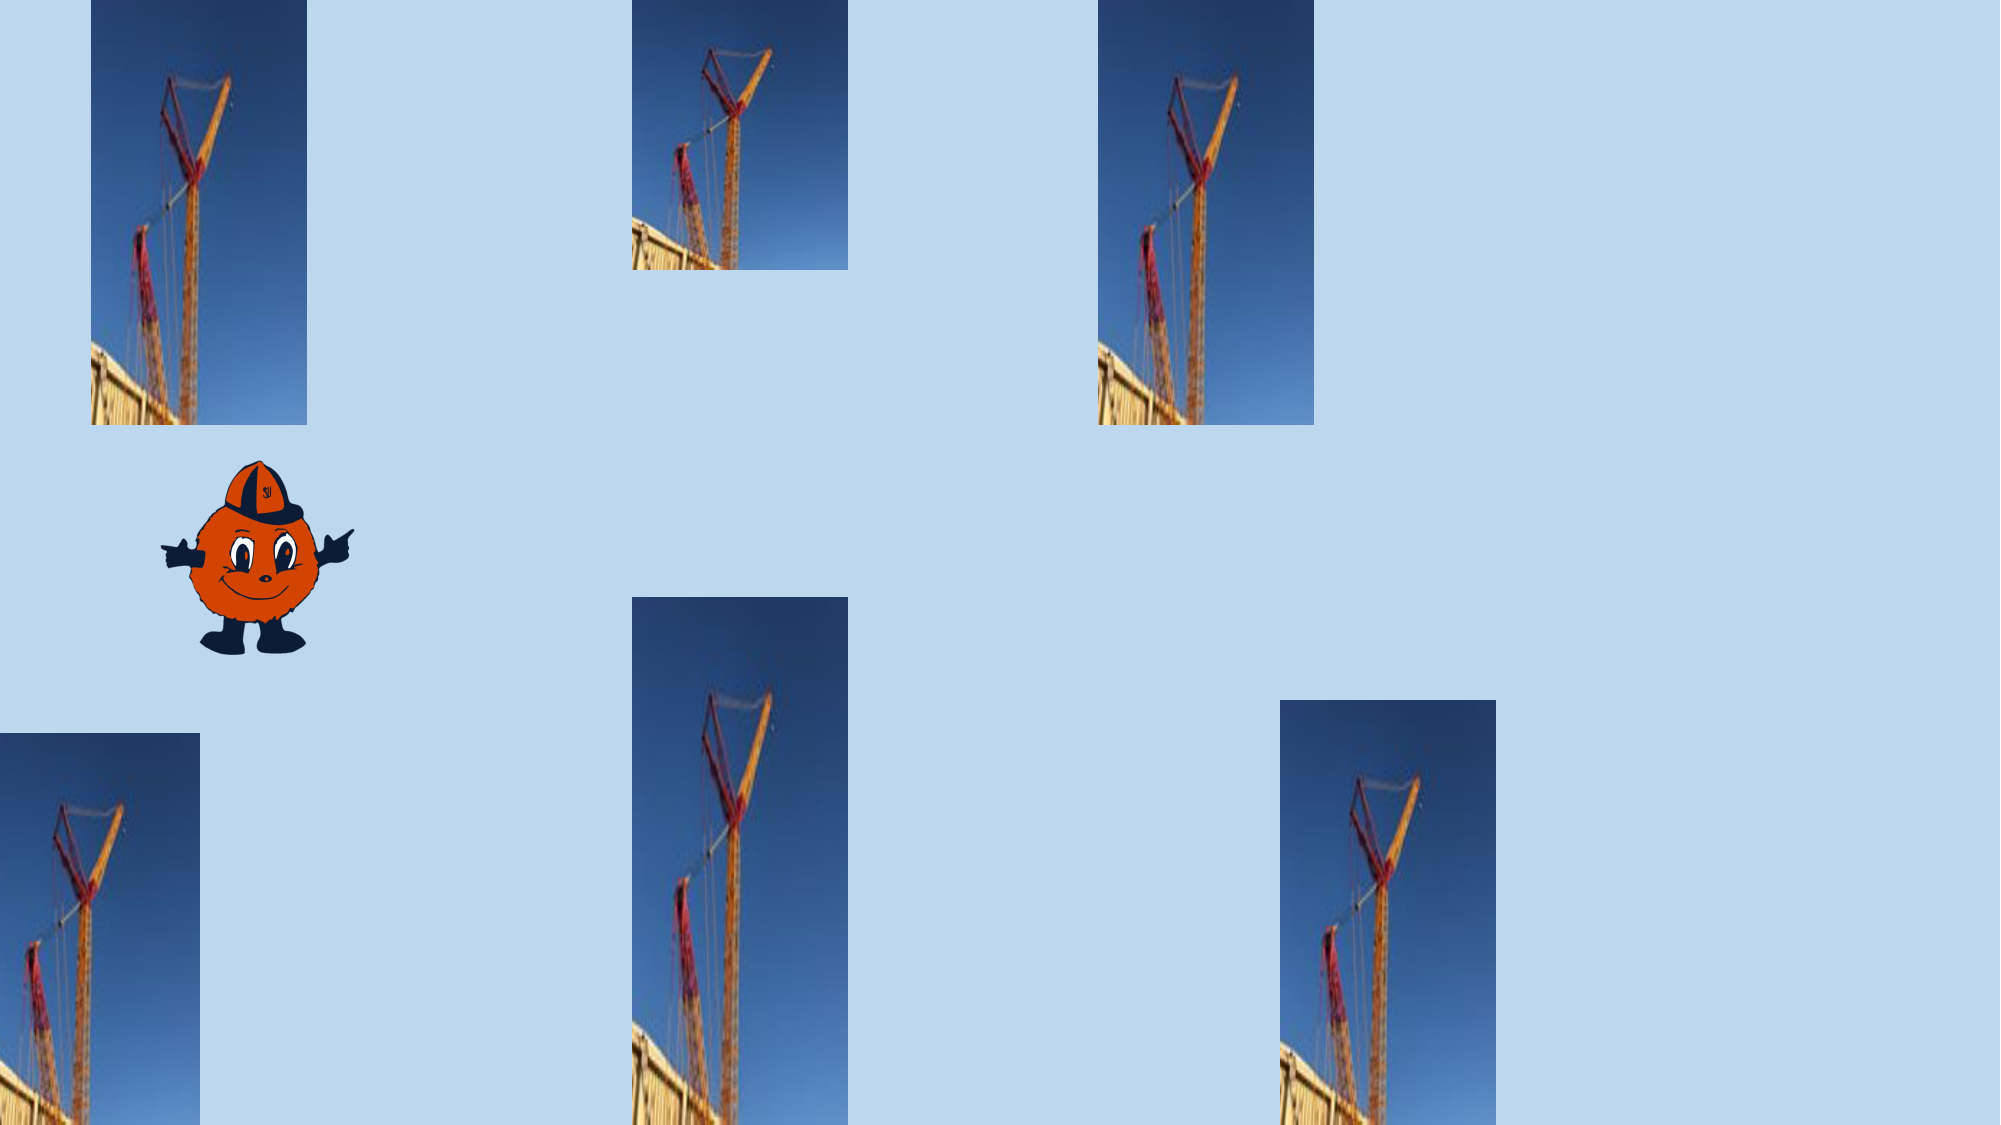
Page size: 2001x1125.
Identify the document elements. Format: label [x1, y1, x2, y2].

text_box [0, 0, 1497, 1125]
